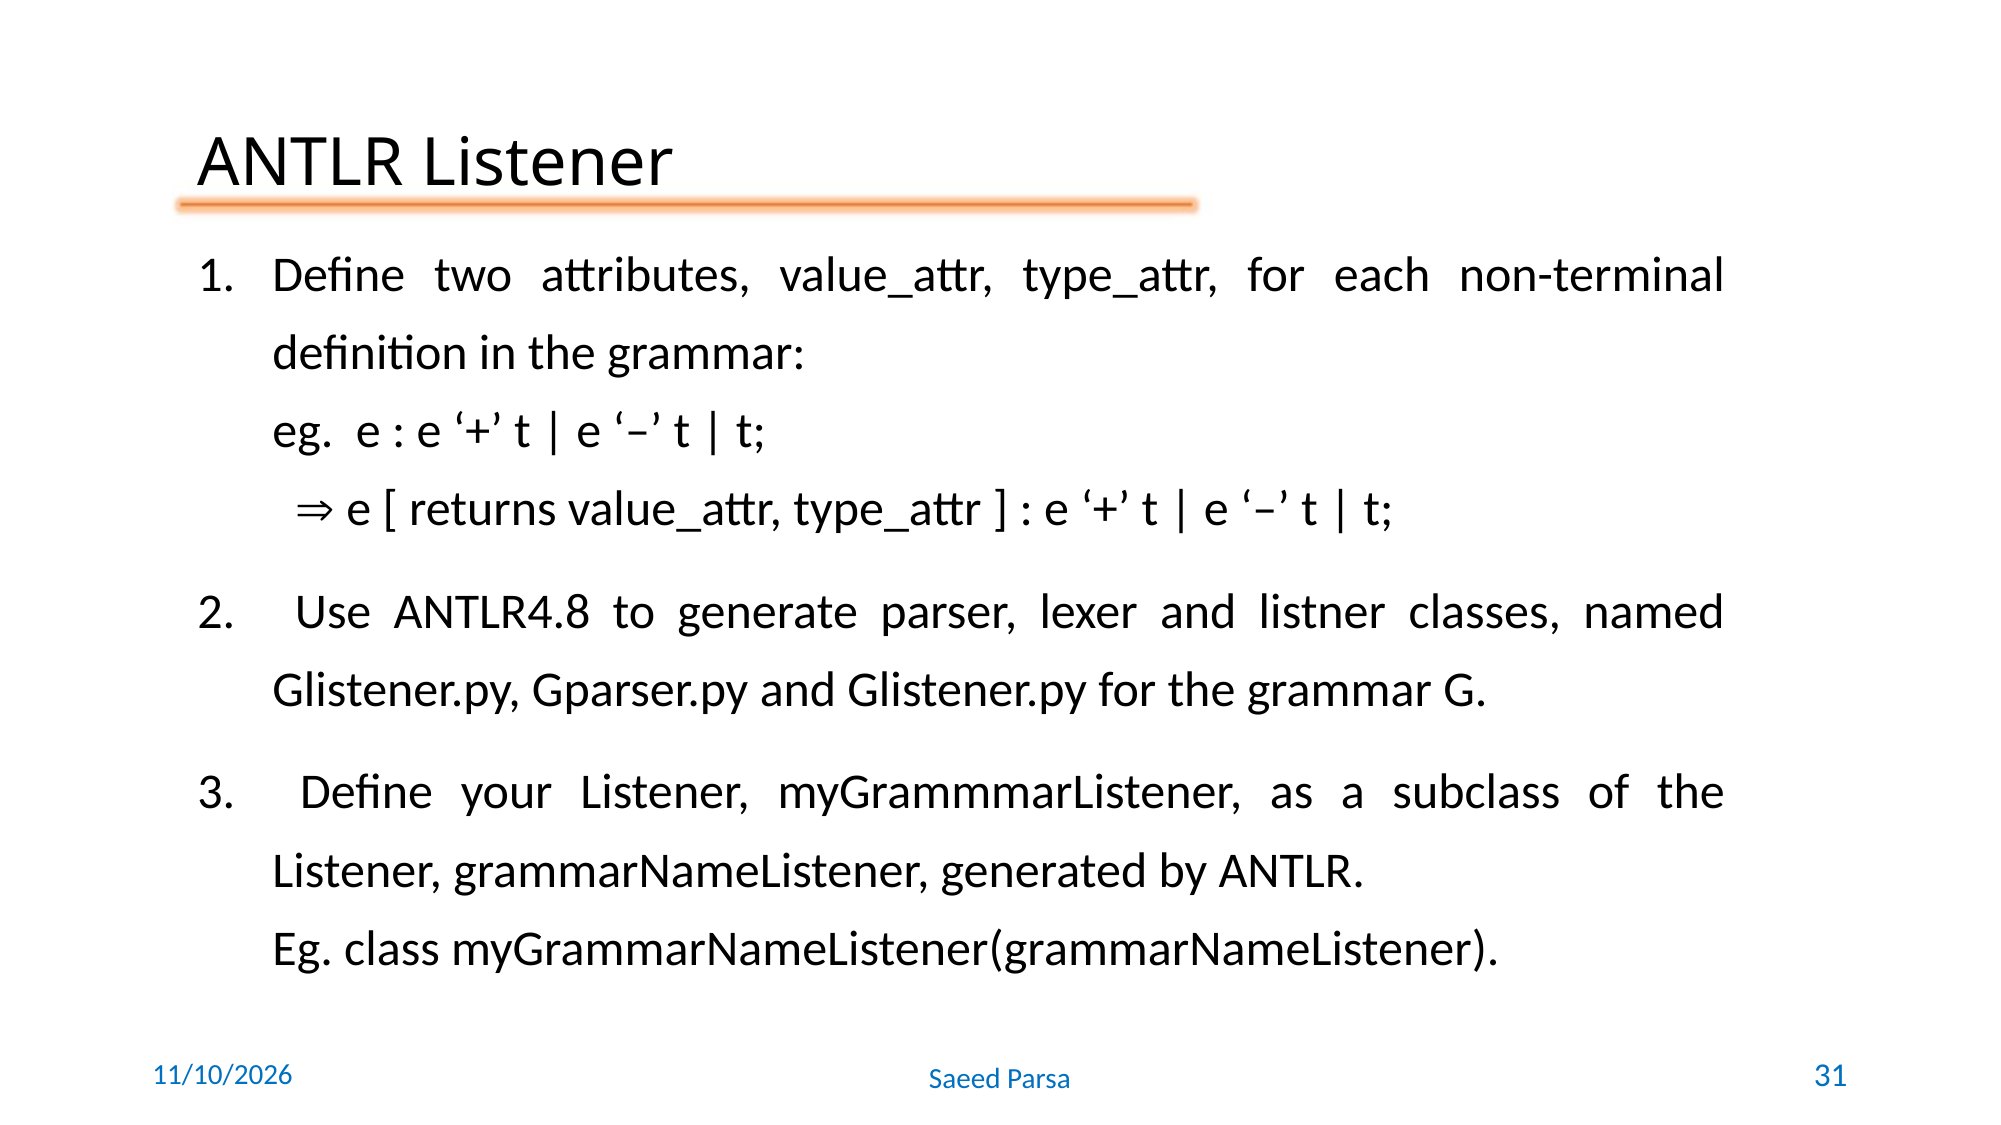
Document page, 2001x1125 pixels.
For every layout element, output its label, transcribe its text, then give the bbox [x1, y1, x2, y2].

footer Saeed Parsa [587, 1042, 1413, 1111]
slide_number 31 [1412, 1042, 1863, 1103]
picture [152, 181, 1213, 238]
text_box Define two attributes, value_attr, type_attr, for each non-terminal definition in the grammar: eg. e : e ‘+’ t | e ‘–’ t | t;  e [ returns value_attr, type_attr ] : e ‘+’ t | e ‘–’ t | t; Use ANTLR4.8 to generate parser, lexer and listner classes, named Glistener.py, Gparser.py and Glistener.py for the grammar G. Define your Listener, myGrammmarListener, as a subclass of the Listener, grammarNameListener, generated by ANTLR. Eg. class myGrammarNameListener(grammarNameListener). [182, 216, 1741, 983]
text_box ANTLR Listener [182, 120, 711, 208]
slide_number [137, 1042, 587, 1103]
